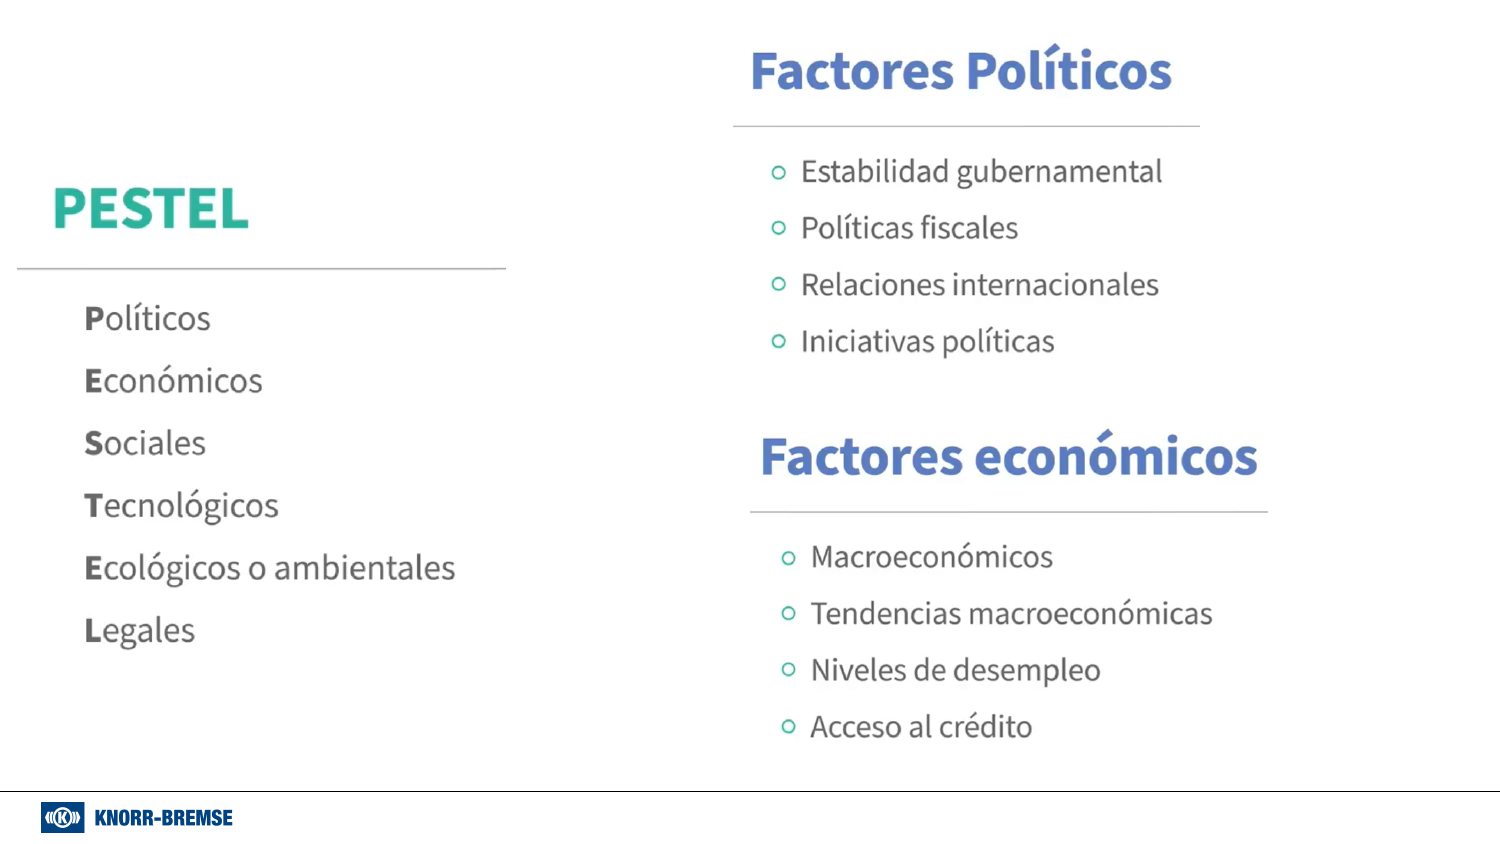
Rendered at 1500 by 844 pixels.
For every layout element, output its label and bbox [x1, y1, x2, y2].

picture [16, 162, 506, 672]
picture [733, 34, 1200, 382]
picture [749, 419, 1268, 758]
picture [41, 802, 239, 833]
